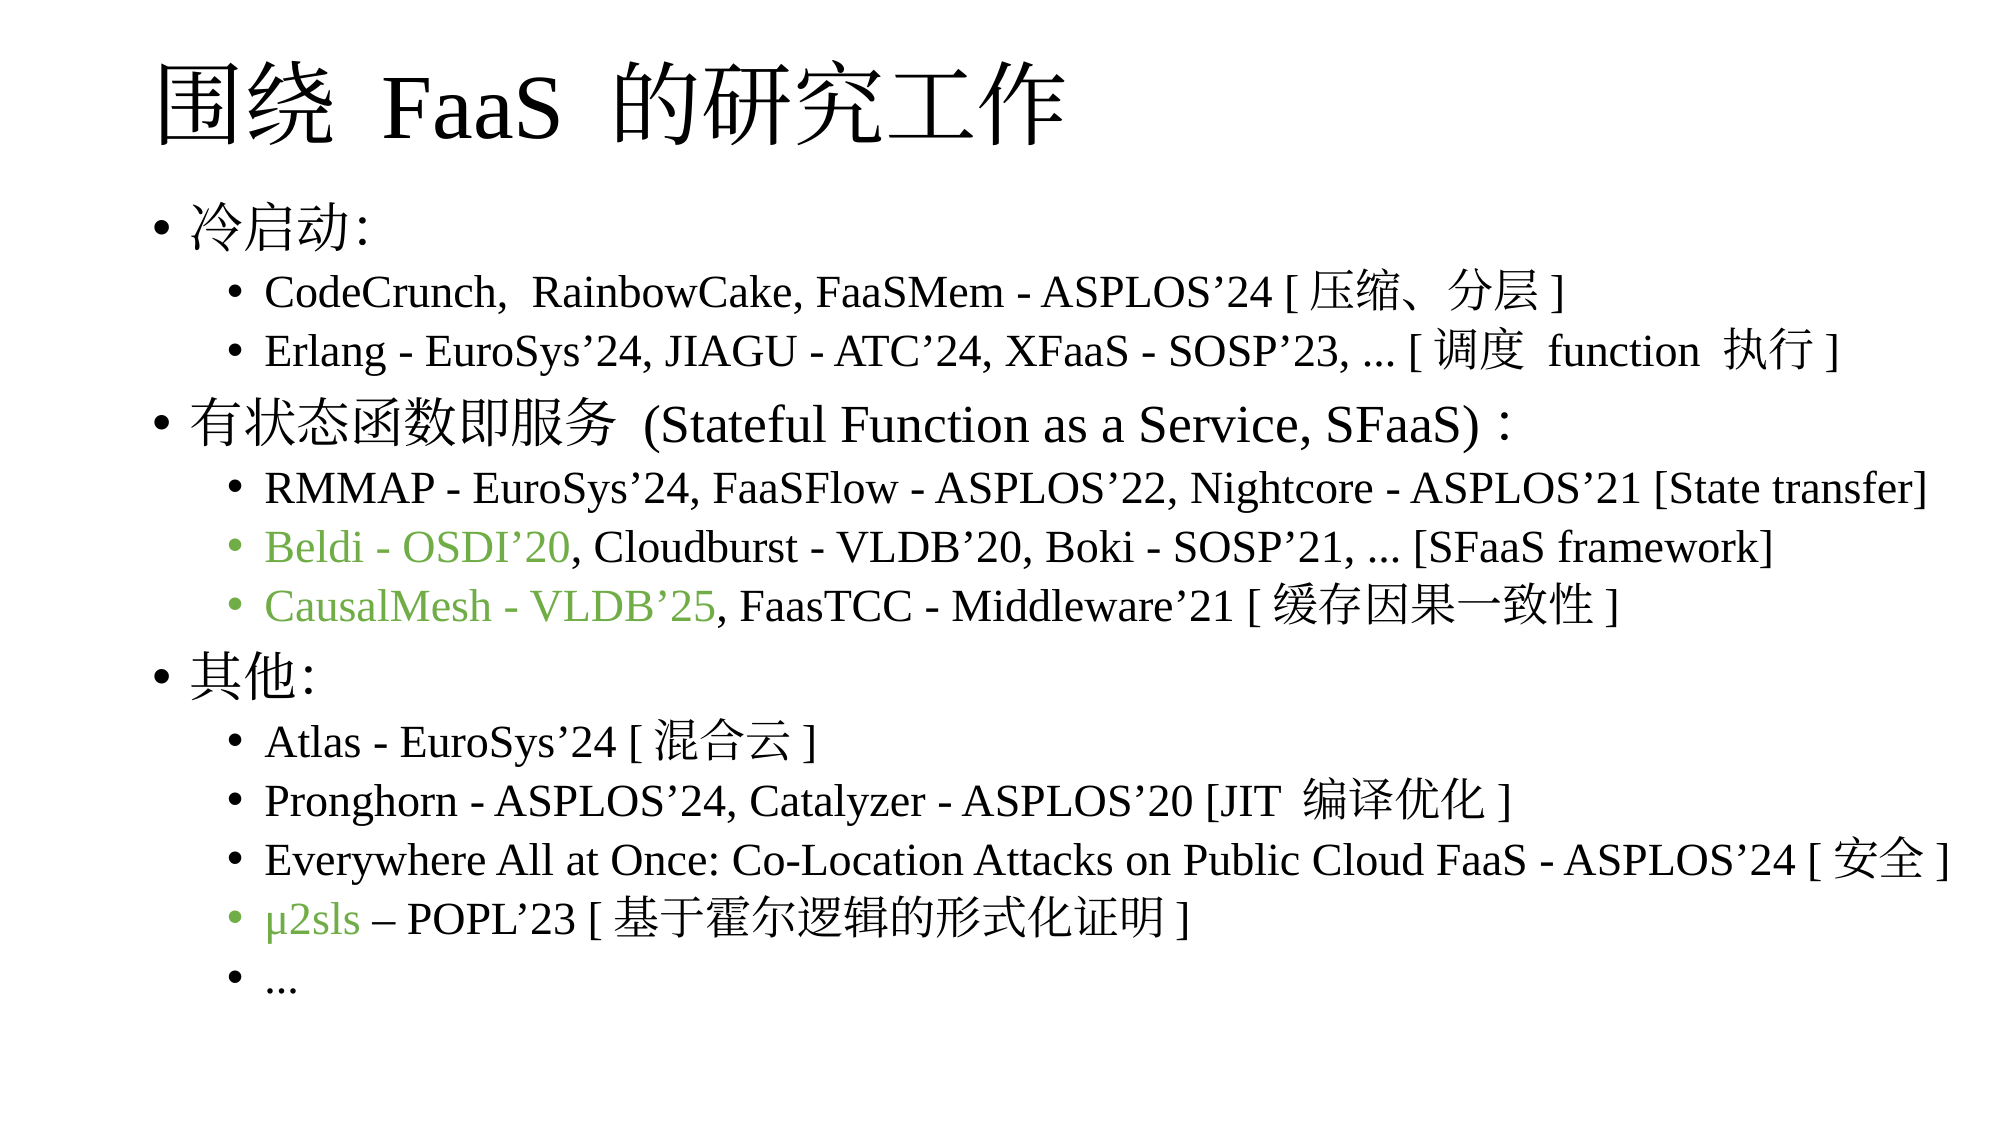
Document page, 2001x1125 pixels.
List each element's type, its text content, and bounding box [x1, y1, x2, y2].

list 冷启动： ﻿CodeCrunch, ﻿ RainbowCake, FaaSMem - ASPLOS’24 [压缩、分层] ﻿Erlang - EuroSys’24, JIAGU - ATC’24, XFaaS - SOSP’23, ... [调度 function 执行] 有状态函数即服务 (Stateful Function as a Service, SFaaS)： ﻿RMMAP - EuroSys’24, FaaSFlow - ASPLOS’22, Nightcore - ASPLOS’21 [State transfer] Beldi - OSDI’20, Cloudburst - VLDB’20, Boki - SOSP’21, ... [SFaaS framework] CausalMesh - VLDB’25, FaasTCC - Middleware’21 [缓存因果一致性] 其他： Atlas - EuroSys’24 [混合云] Pronghorn - ASPLOS’24, ﻿Catalyzer - ASPLOS’20 [JIT 编译优化] ﻿Everywhere All at Once: Co-Location Attacks on Public Cloud FaaS - ASPLOS’24 [安全] μ2sls – POPL’23 [基于霍尔逻辑的形式化证明] ... [137, 193, 1984, 1086]
title 围绕 FaaS 的研究工作 [137, 0, 1863, 193]
